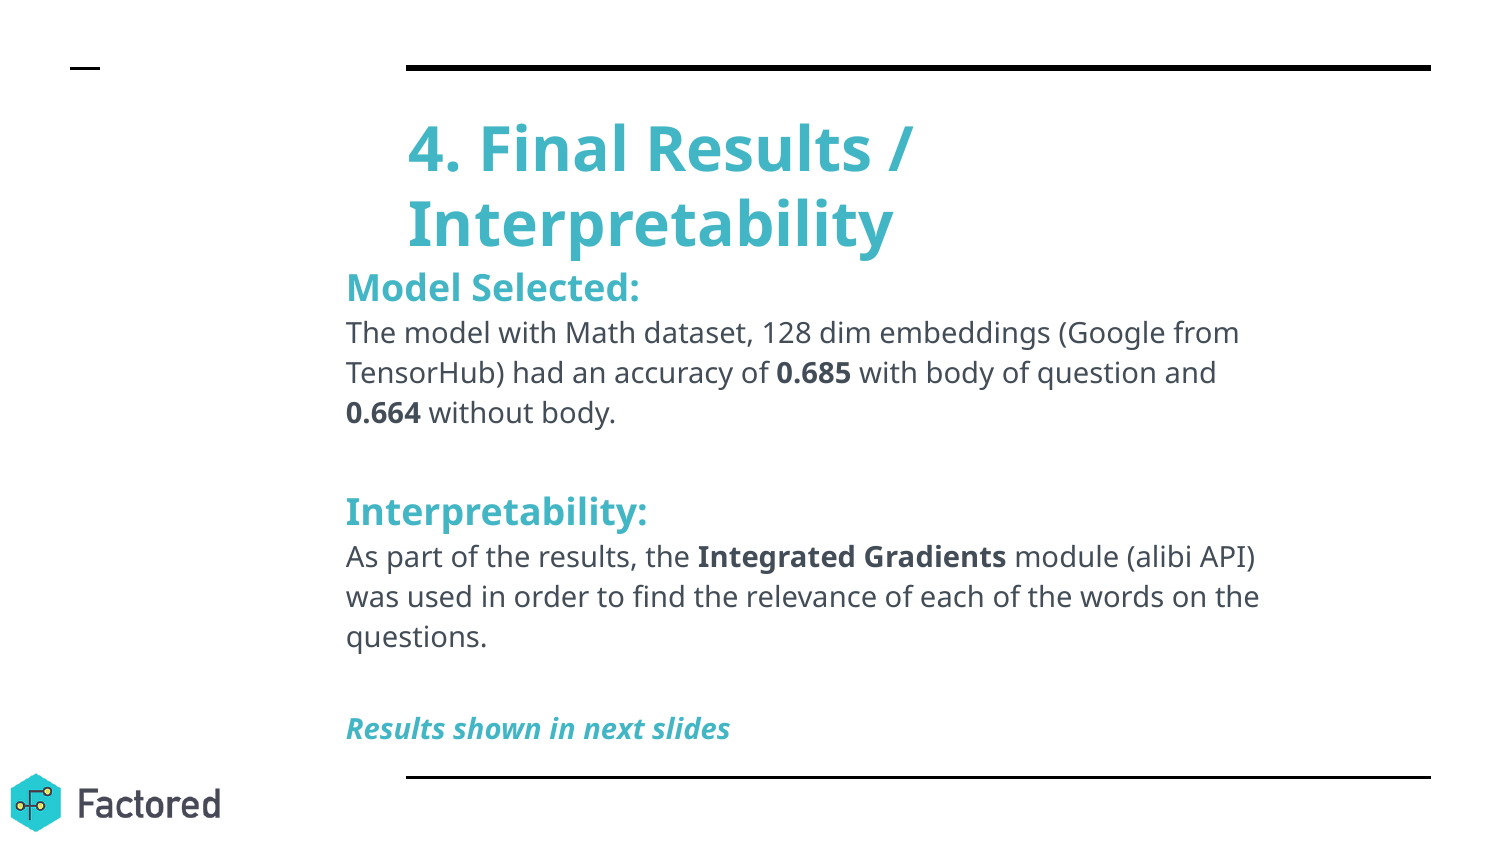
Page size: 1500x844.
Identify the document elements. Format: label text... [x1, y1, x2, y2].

title 4. Final Results / Interpretability [393, 94, 1431, 199]
text_box Model Selected: The model with Math dataset, 128 dim embeddings (Google from TensorHub) had an accuracy of 0.685 with body of question and 0.664 without body. Interpretability: As part of the results, the Integrated Gradients module (alibi API) was used in order to find the relevance of each of the words on the questions. Results shown in next slides [330, 242, 1291, 735]
picture [2, 762, 227, 843]
